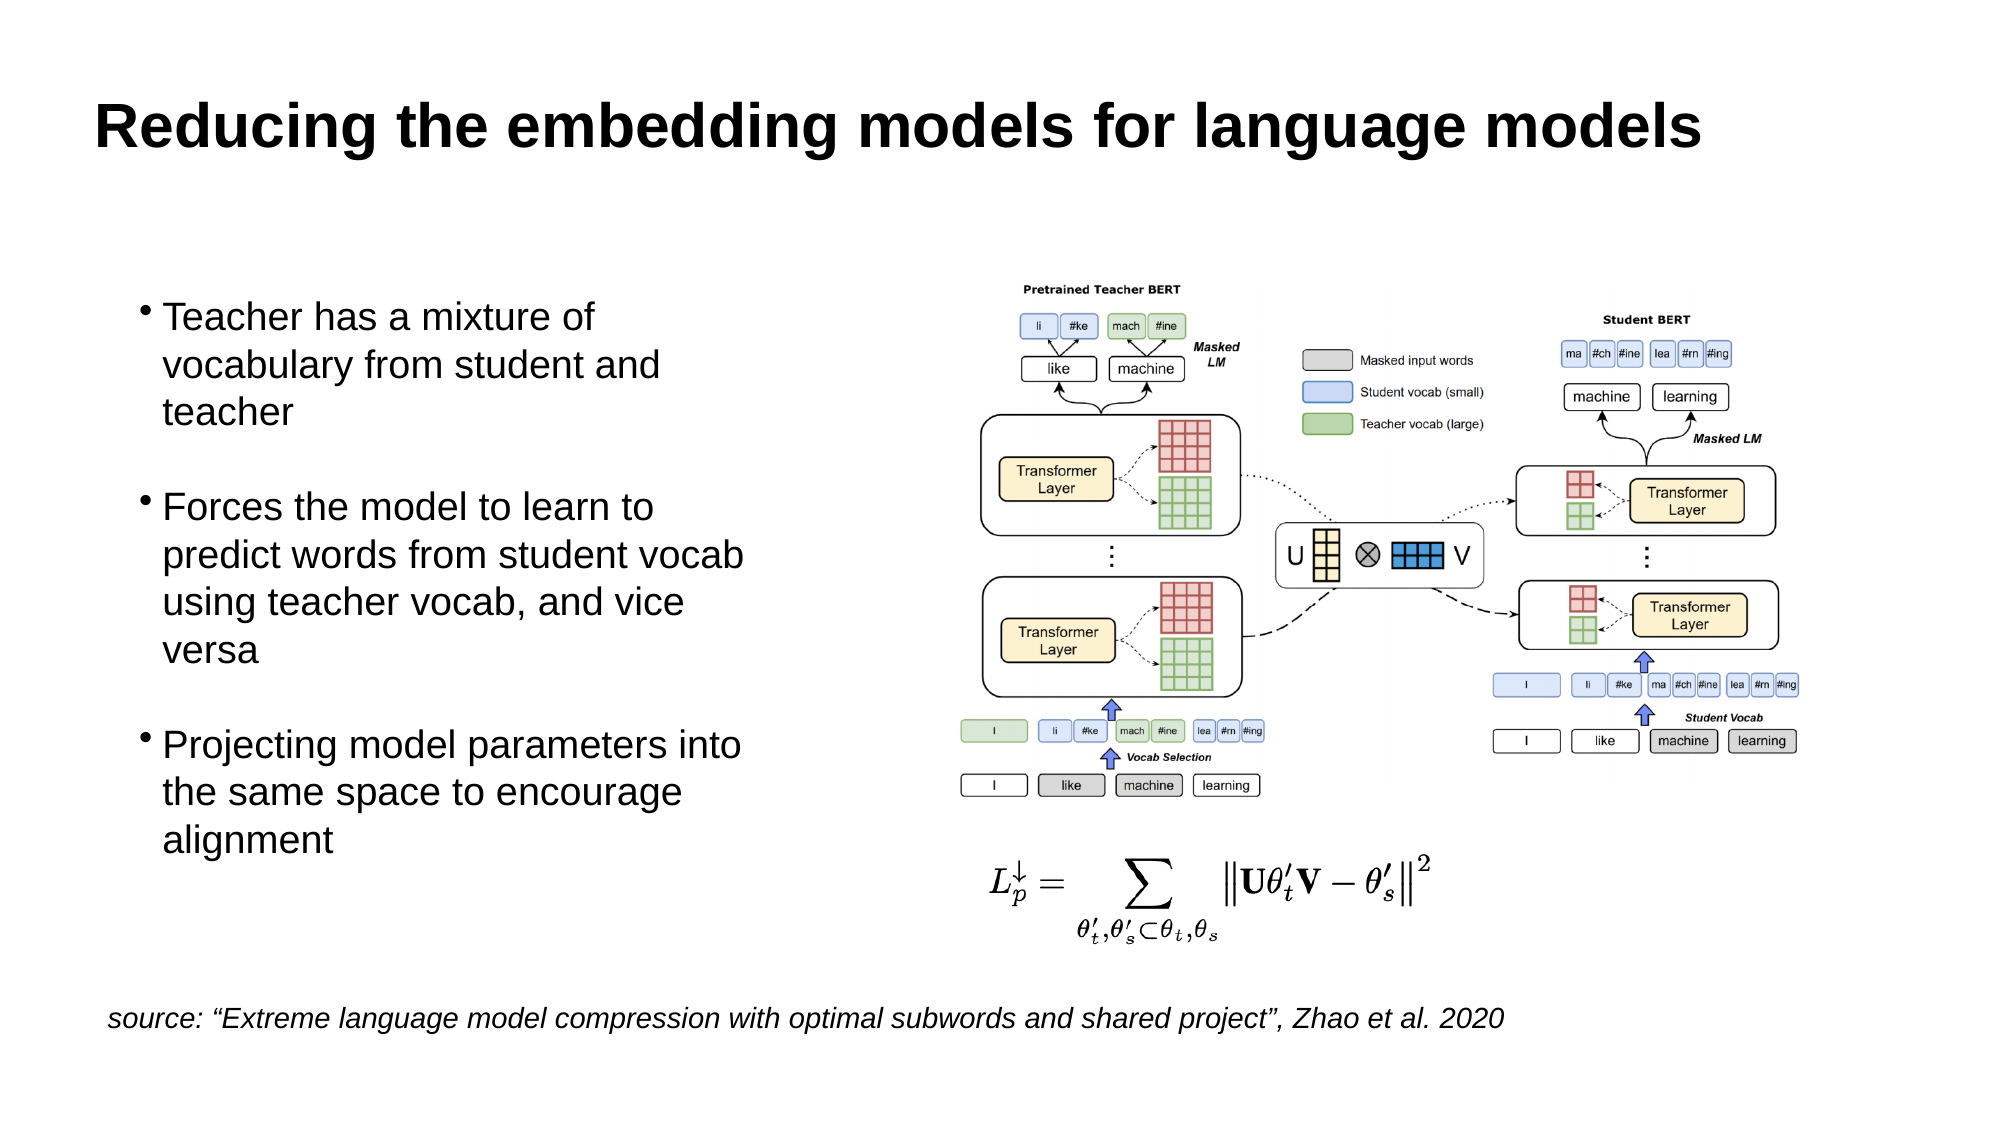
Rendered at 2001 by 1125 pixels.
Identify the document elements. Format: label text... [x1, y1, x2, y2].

picture [912, 258, 1851, 814]
text_box Teacher has a mixture of vocabulary from student and teacher Forces the model to learn to predict words from student vocab using teacher vocab, and vice versa Projecting model parameters into the same space to encourage alignment [136, 288, 784, 864]
text_box Reducing the embedding models for language models [91, 82, 1759, 194]
text_box source: “Extreme language model compression with optimal subwords and shared project”, Zhao et al. 2020 [104, 996, 1555, 1038]
picture [956, 817, 1528, 962]
